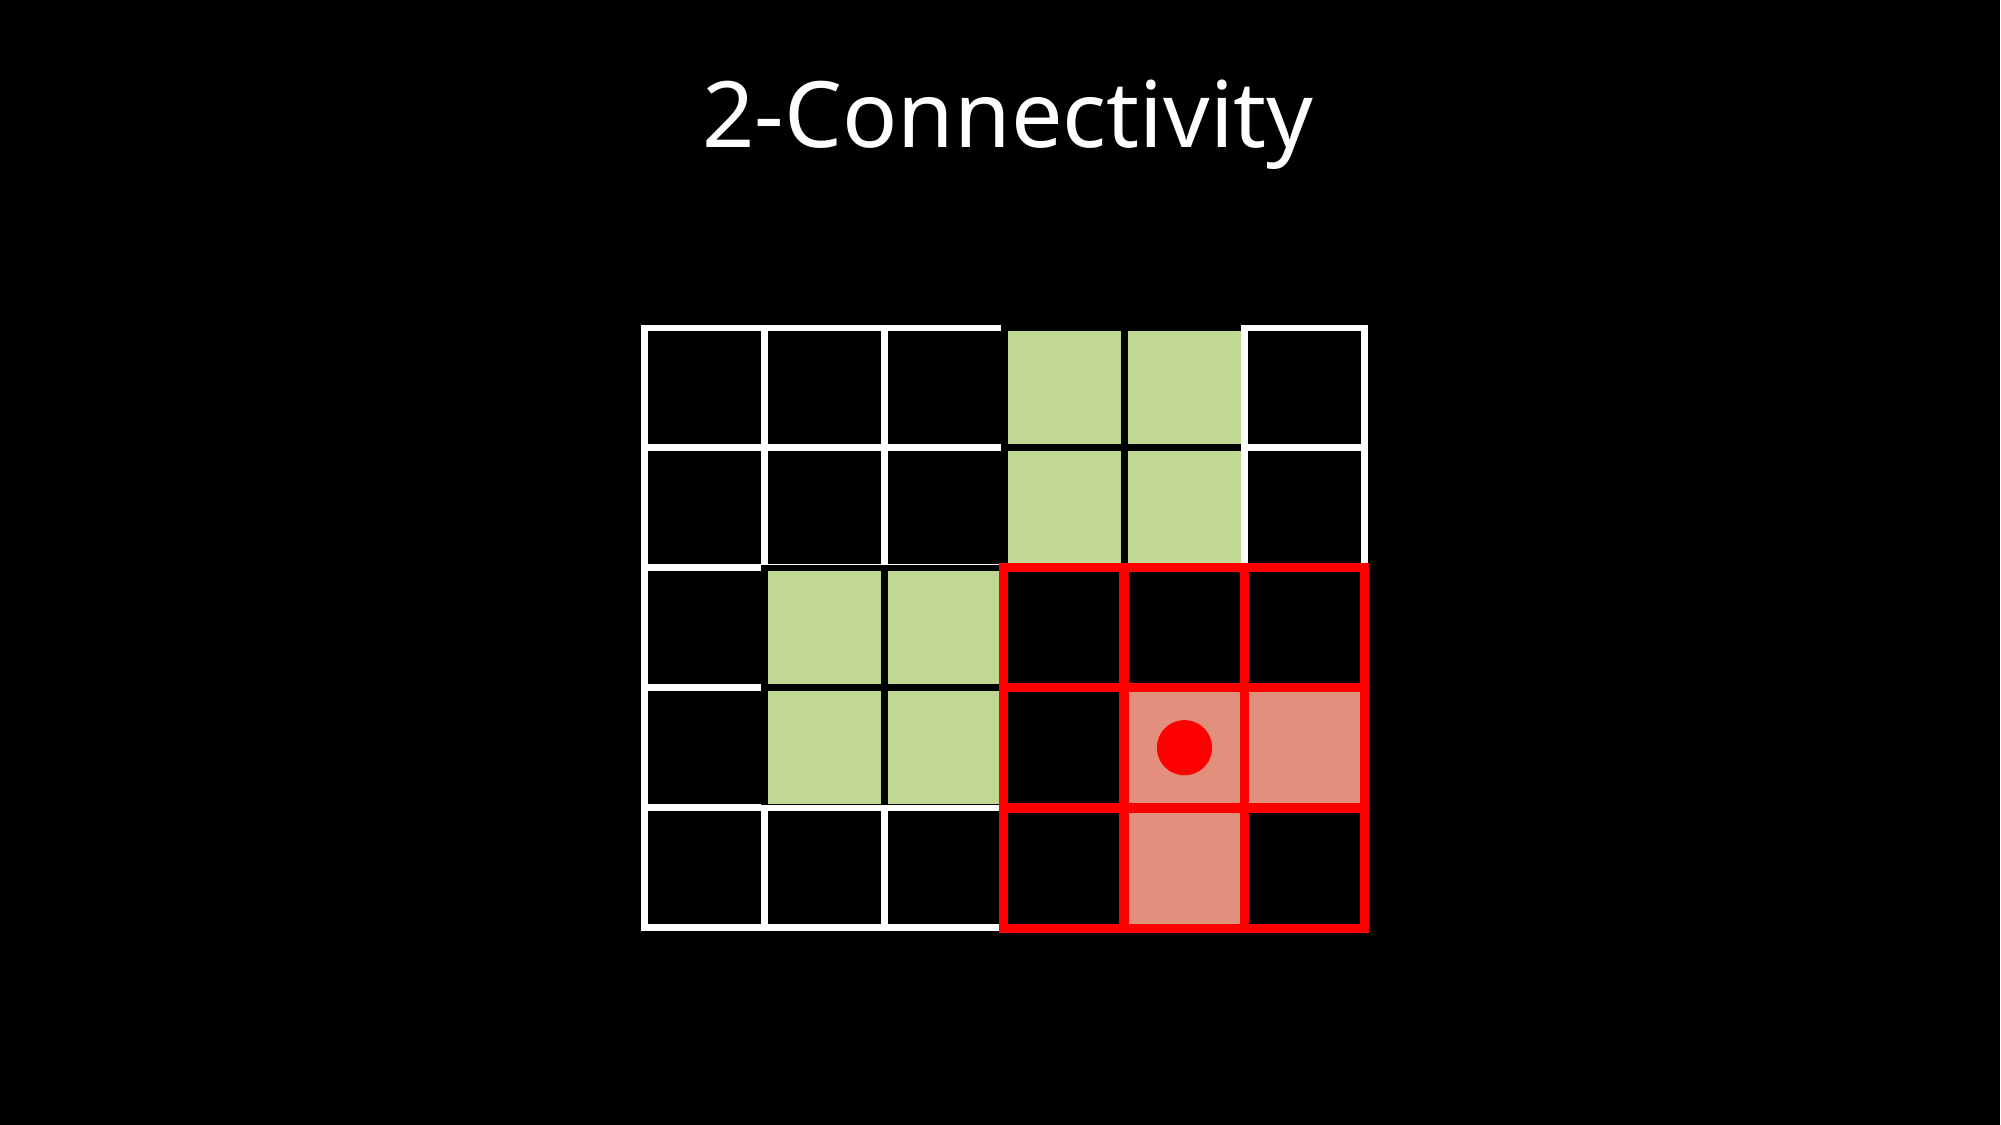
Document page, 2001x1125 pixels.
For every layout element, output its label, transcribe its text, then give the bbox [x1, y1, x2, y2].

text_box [1003, 567, 1365, 929]
text_box 2-Connectivity [145, 9, 1871, 227]
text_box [644, 327, 1365, 928]
